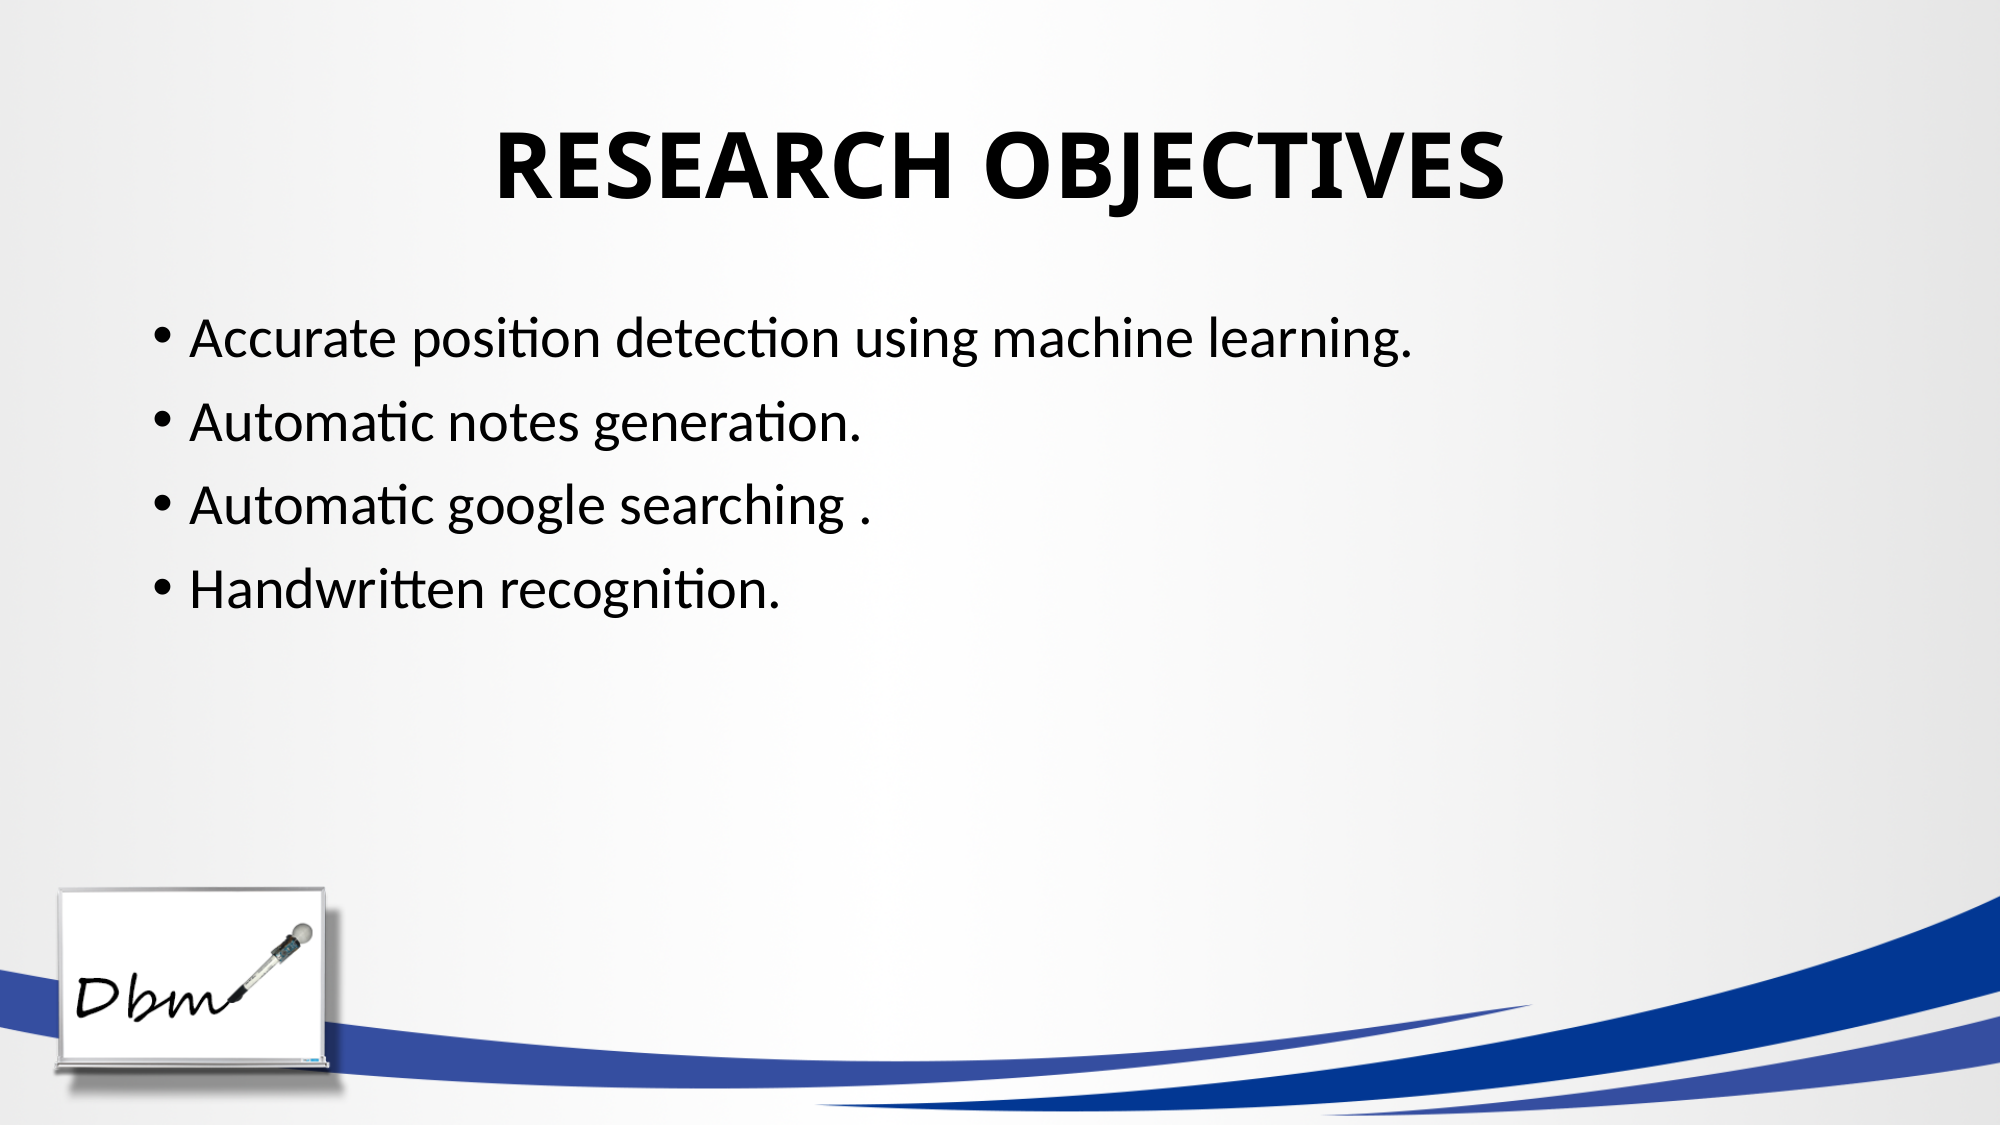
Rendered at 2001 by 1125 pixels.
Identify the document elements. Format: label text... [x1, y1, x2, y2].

picture [0, 0, 2000, 1125]
title RESEARCH OBJECTIVES [137, 59, 1863, 278]
list Accurate position detection using machine learning. Automatic notes generation. Automatic google searching . Handwritten recognition. [137, 299, 1863, 1014]
